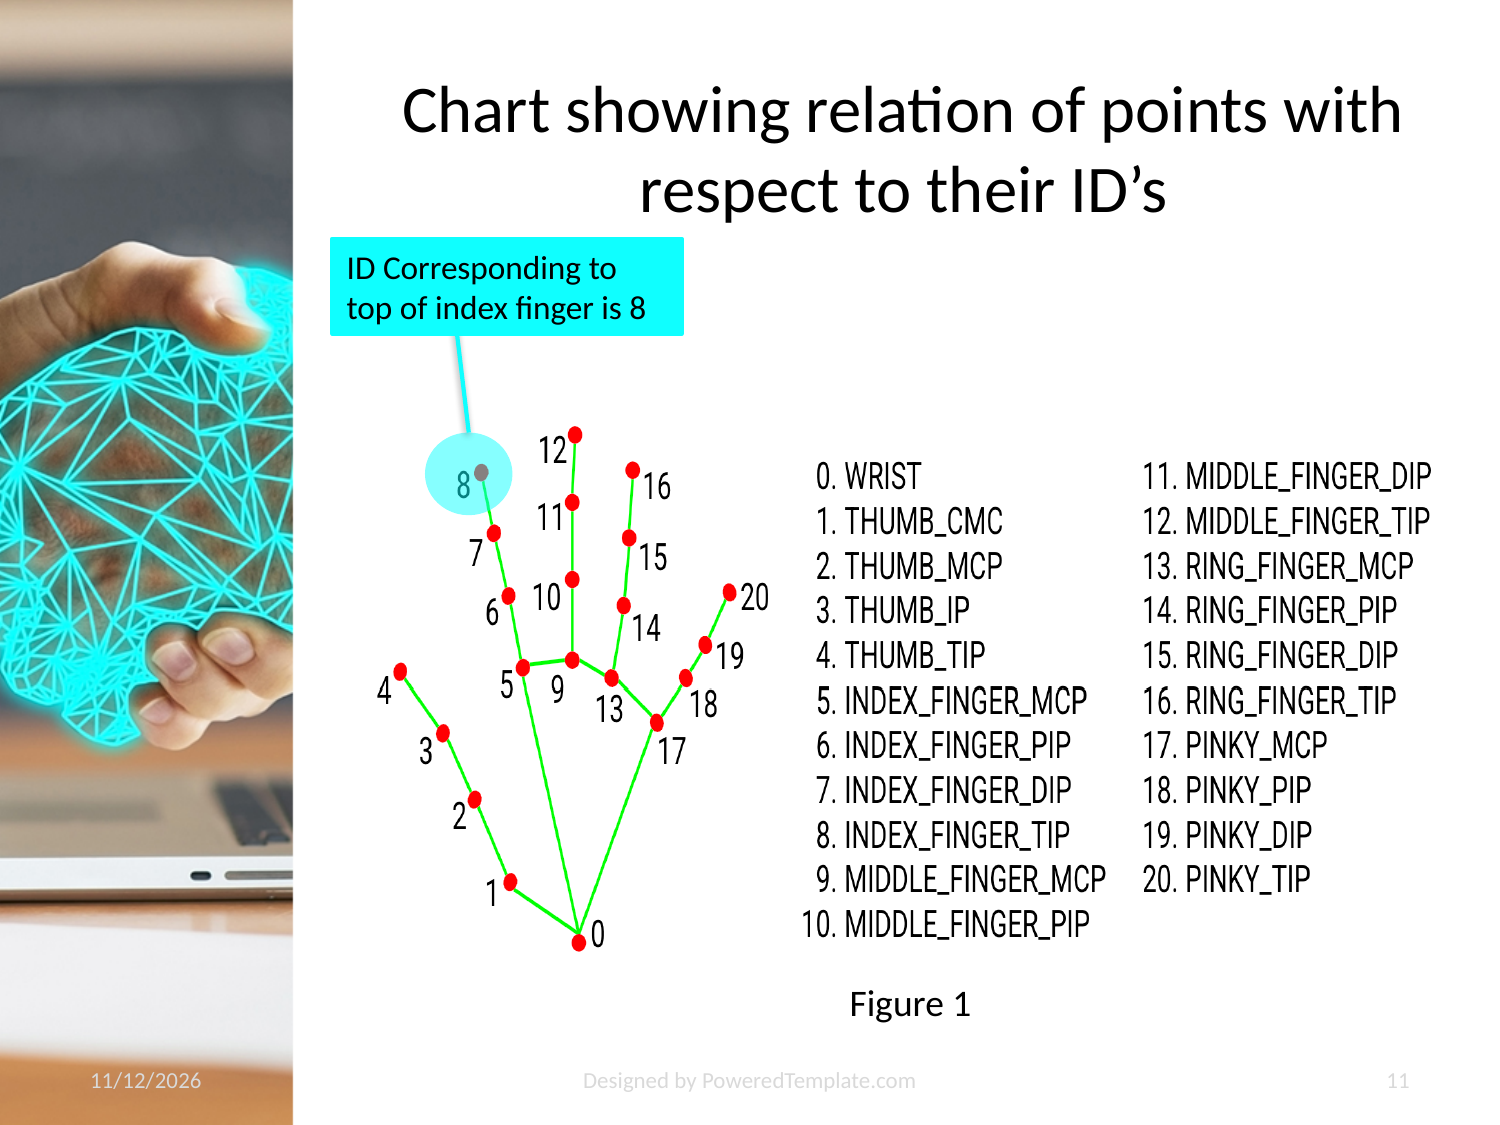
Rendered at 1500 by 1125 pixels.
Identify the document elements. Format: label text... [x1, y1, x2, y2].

footer Designed by PoweredTemplate.com [512, 1058, 988, 1103]
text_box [454, 314, 469, 433]
slide_number 11 [1074, 1058, 1425, 1103]
text_box ID Corresponding to top of index finger is 8 [330, 237, 684, 336]
picture [0, 0, 1500, 1125]
text_box Figure 1 [834, 971, 987, 1031]
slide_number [75, 1058, 425, 1103]
text_box Chart showing relation of points with respect to their ID’s [347, 58, 1460, 234]
